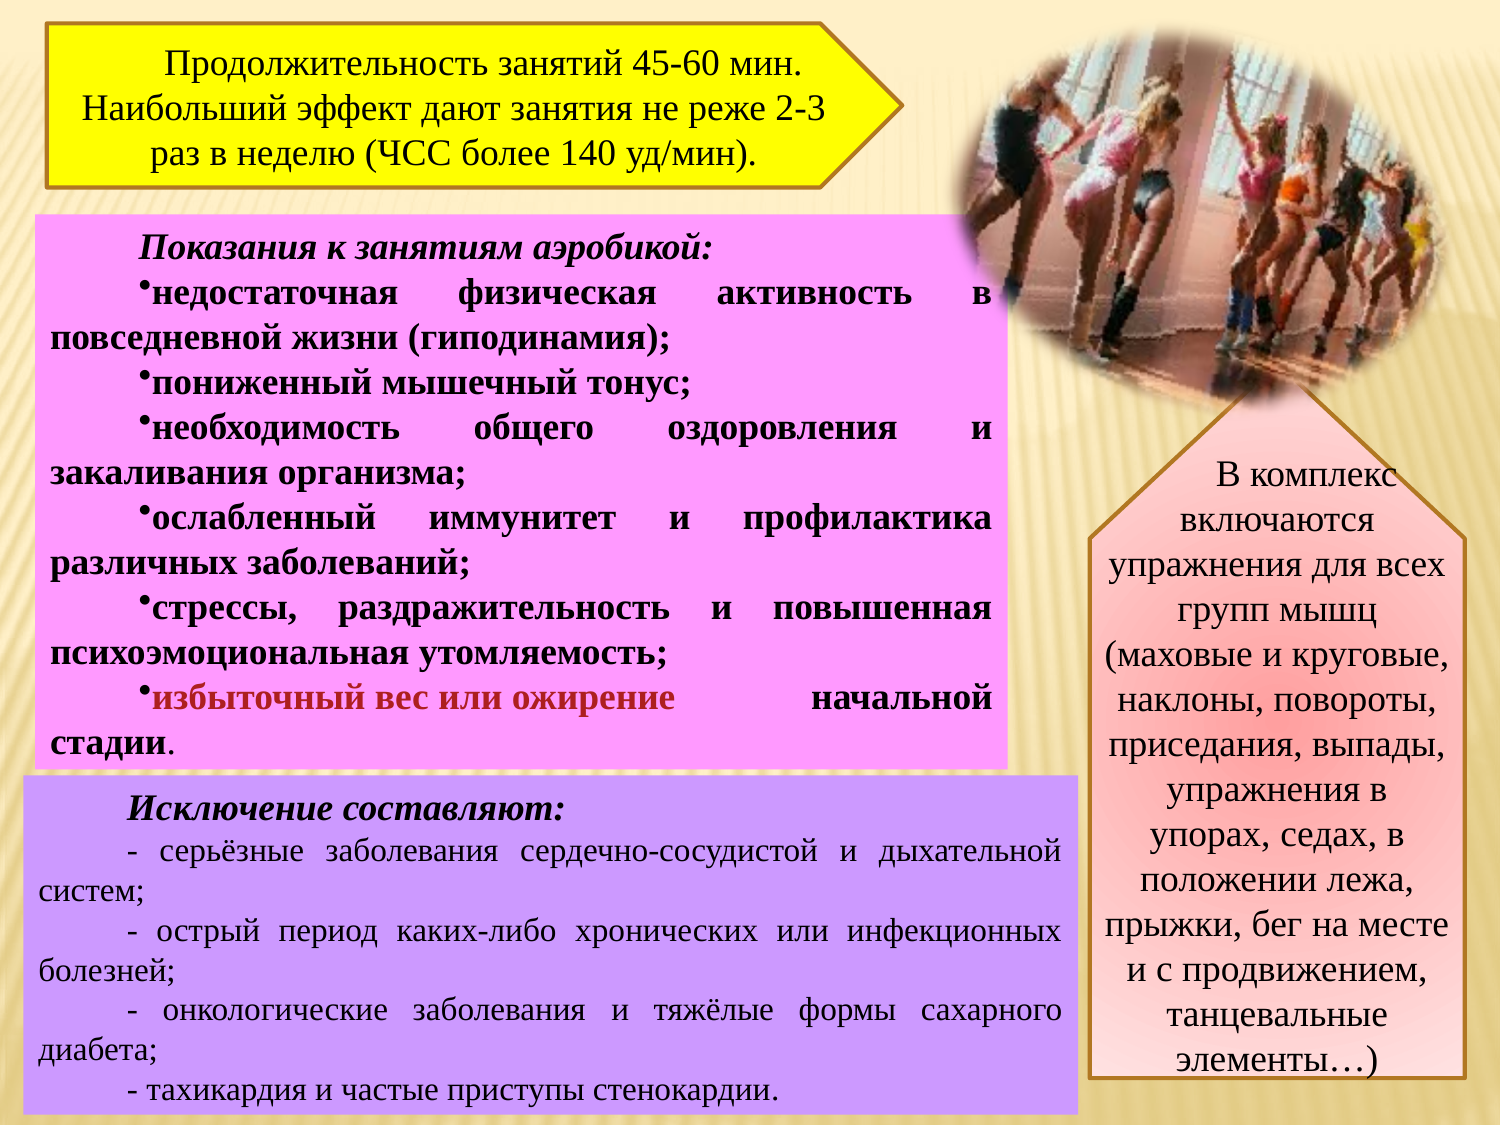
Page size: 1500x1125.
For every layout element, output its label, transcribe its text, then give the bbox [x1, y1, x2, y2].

text_box Исключение составляют: - серьёзные заболевания сердечно-сосудистой и дыхательной систем; - острый период каких-либо хронических или инфекционных болезней; - онкологические заболевания и тяжёлые формы сахарного диабета; - тахикардия и частые приступы стенокардии. [23, 775, 1079, 1115]
text_box Продолжительность занятий 45-60 мин. Наибольший эффект дают занятия не реже 2-3 раз в неделю (ЧСС более 140 уд/мин). [44, 21, 905, 190]
text_box Показания к занятиям аэробикой: недостаточная физическая активность в повседневной жизни (гиподинамия); пониженный мышечный тонус; необходимость общего оздоровления и закаливания организма; ослабленный иммунитет и профилактика различных заболеваний; стрессы, раздражительность и повышенная психоэмоциональная утомляемость; избыточный вес или ожирение начальной стадии. [35, 214, 1008, 770]
text_box В комплекс включаются упражнения для всех групп мышц (маховые и круговые, наклоны, повороты, приседания, выпады, упражнения в упорах, седах, в положении лежа, прыжки, бег на месте и с продвижением, танцевальные элементы…) [1087, 437, 1467, 1081]
picture [935, 21, 1461, 418]
